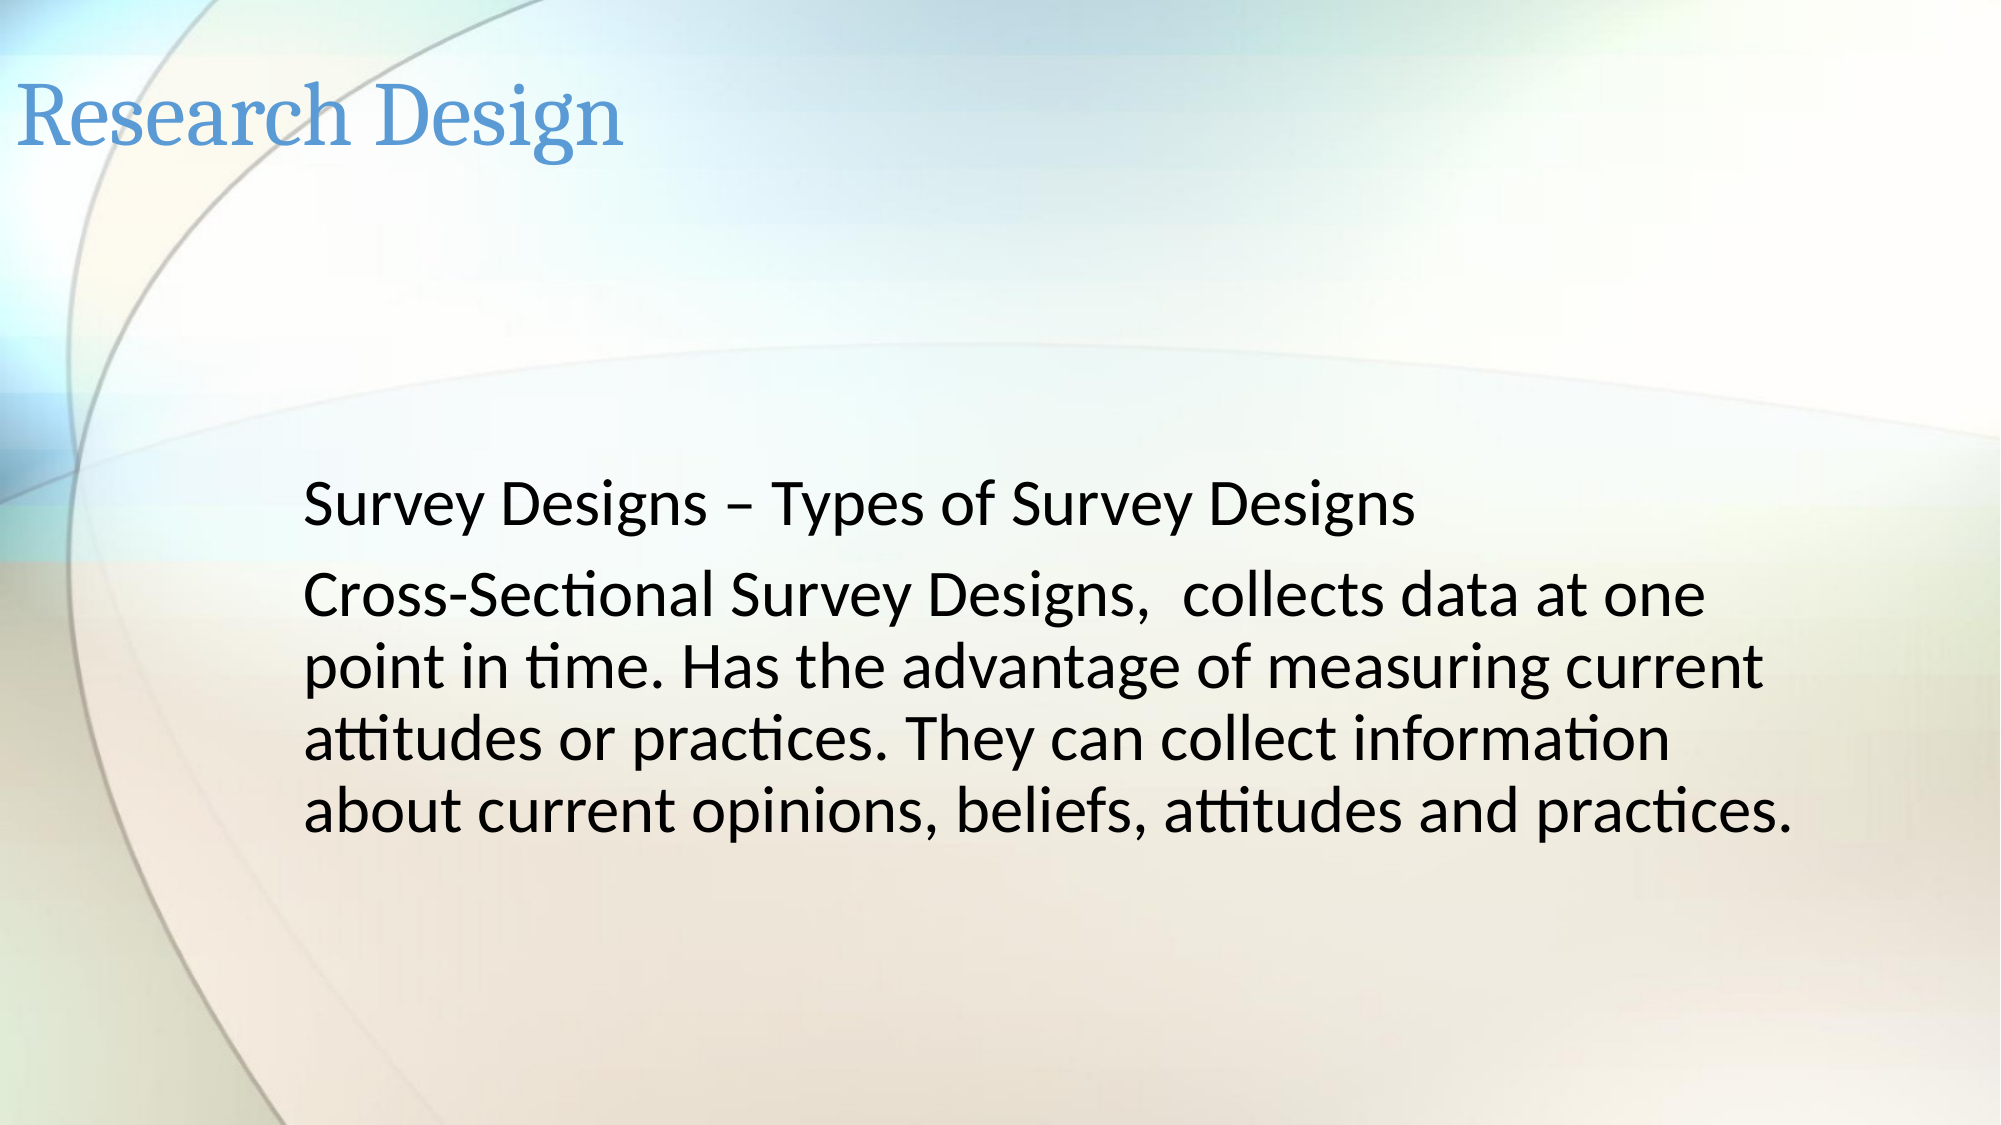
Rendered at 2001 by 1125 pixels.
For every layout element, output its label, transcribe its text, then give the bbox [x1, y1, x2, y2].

picture [0, 0, 2001, 1125]
list Survey Designs – Types of Survey Designs Cross-Sectional Survey Designs, collects data at one point in time. Has the advantage of measuring current attitudes or practices. They can collect information about current opinions, beliefs, attitudes and practices. [250, 459, 1858, 1125]
title Research Design [0, 0, 1482, 218]
